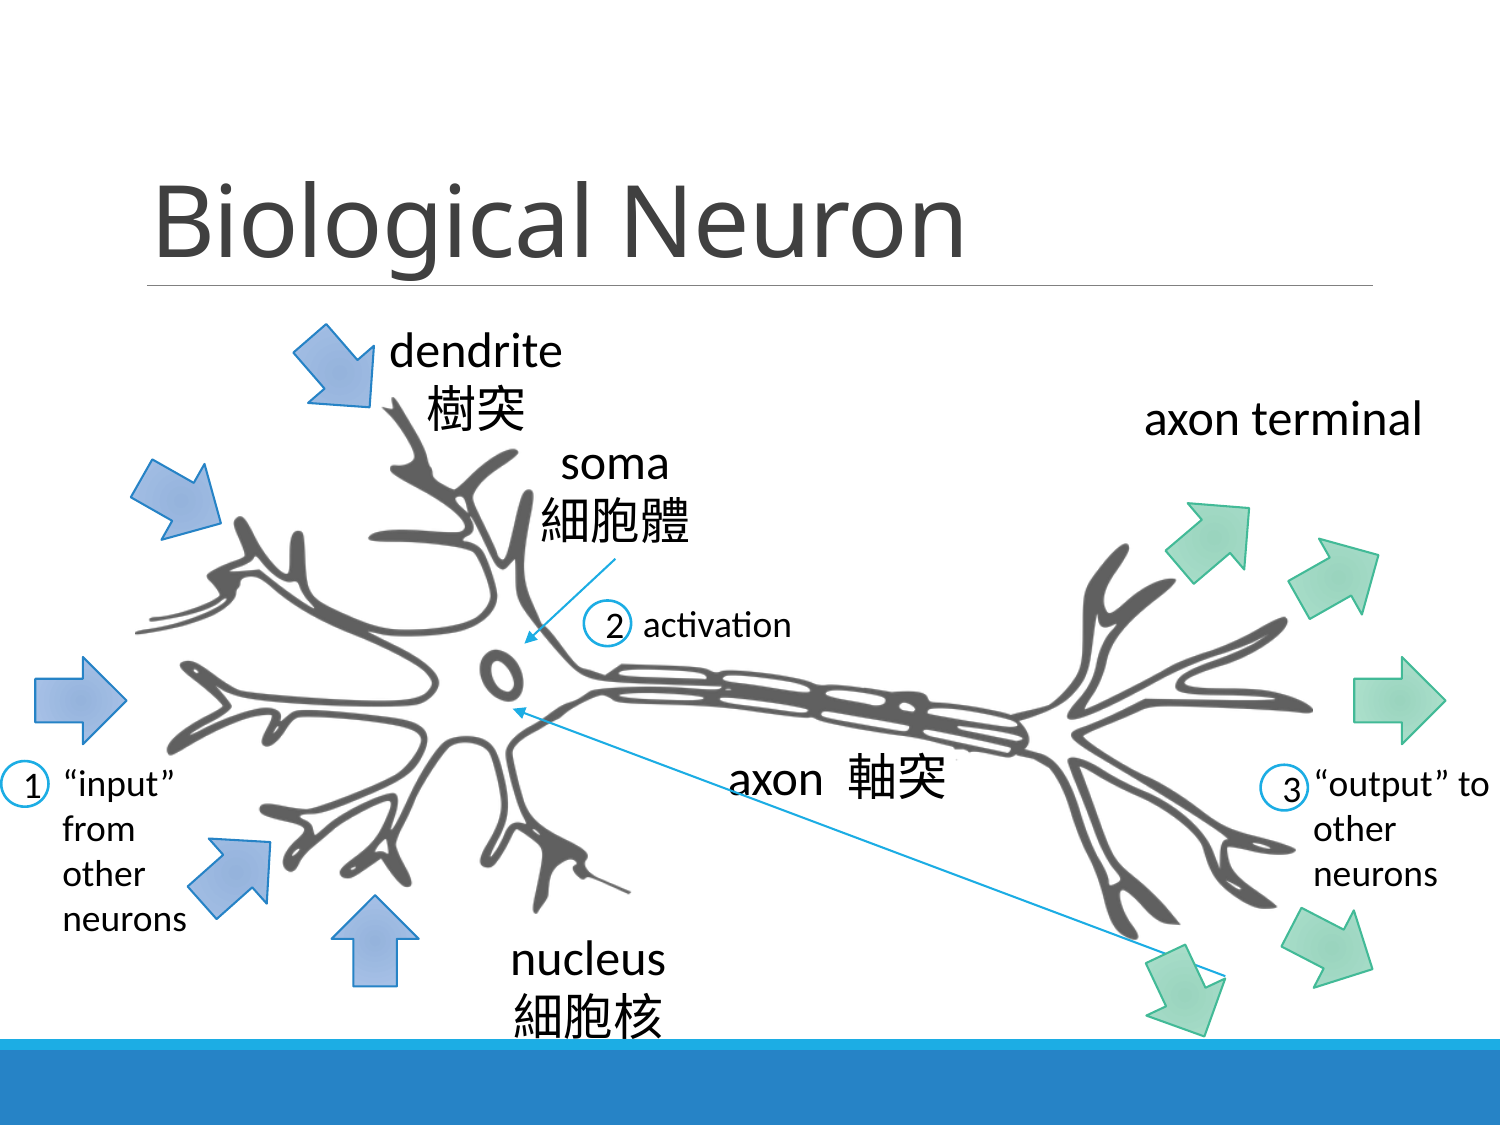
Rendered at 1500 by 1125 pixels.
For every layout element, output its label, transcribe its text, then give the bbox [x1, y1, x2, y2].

picture [134, 373, 1313, 964]
text_box [34, 656, 128, 746]
text_box 1 [0, 759, 50, 808]
text_box dendrite 樹突 [374, 310, 578, 371]
text_box axon terminal [1322, 378, 1450, 453]
text_box “output” to other neurons [1323, 751, 1500, 902]
text_box [1323, 538, 1380, 616]
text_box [523, 558, 616, 645]
text_box [292, 323, 375, 371]
text_box [352, 972, 398, 988]
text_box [512, 708, 586, 919]
text_box [1312, 909, 1374, 989]
title Biological Neuron [135, 47, 1373, 285]
text_box “input” from other neurons [47, 751, 131, 947]
text_box [1353, 656, 1447, 746]
text_box [1145, 972, 1227, 1038]
text_box nucleus 細胞核 [495, 972, 682, 1053]
